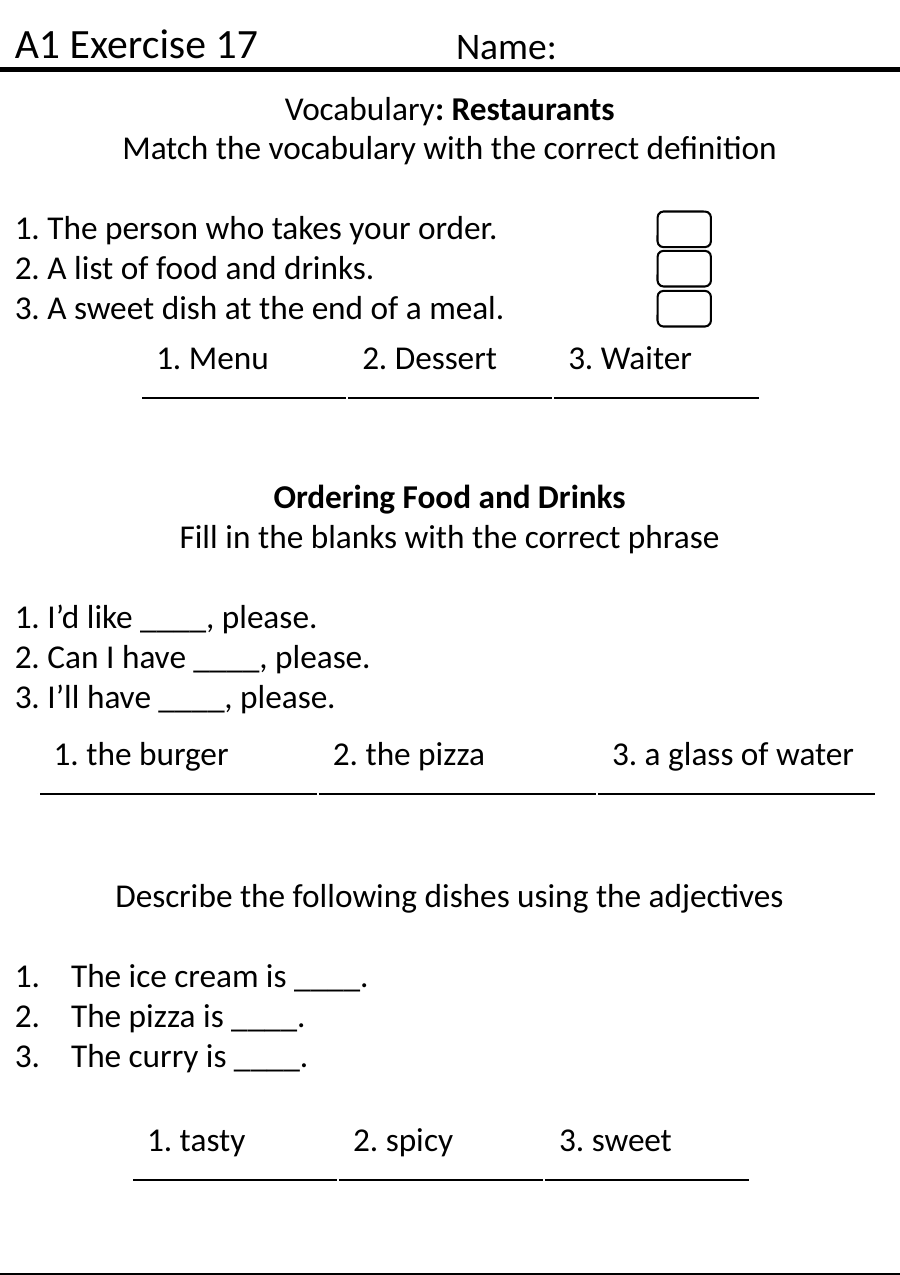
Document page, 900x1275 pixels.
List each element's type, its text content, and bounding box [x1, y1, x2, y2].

text_box [656, 289, 712, 328]
table_header 3. sweet [545, 1120, 749, 1179]
table_header 2. Dessert [348, 338, 552, 397]
table_header 1. the burger [40, 734, 317, 793]
text_box Ordering Food and Drinks Fill in the blanks with the correct phrase 1. I’d like ____, please. 2. Can I have ____, please. 3. I’ll have ____, please. [0, 463, 900, 727]
text_box Describe the following dishes using the adjectives The ice cream is ____. The pizza is ____. The curry is ____. [0, 822, 900, 1086]
table_header 2. spicy [339, 1120, 543, 1179]
text_box [656, 210, 712, 249]
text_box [0, 0, 900, 84]
text_box Vocabulary: Restaurants Match the vocabulary with the correct definition 1. The person who takes your order. 2. A list of food and drinks. 3. A sweet dish at the end of a meal. [0, 84, 900, 338]
text_box [656, 249, 712, 288]
table_header 3. a glass of water [598, 734, 875, 793]
table_header 1. Menu [142, 338, 346, 397]
table_header 3. Waiter [554, 338, 759, 397]
table_header 2. the pizza [319, 734, 596, 793]
table_header 1. tasty [133, 1120, 337, 1179]
